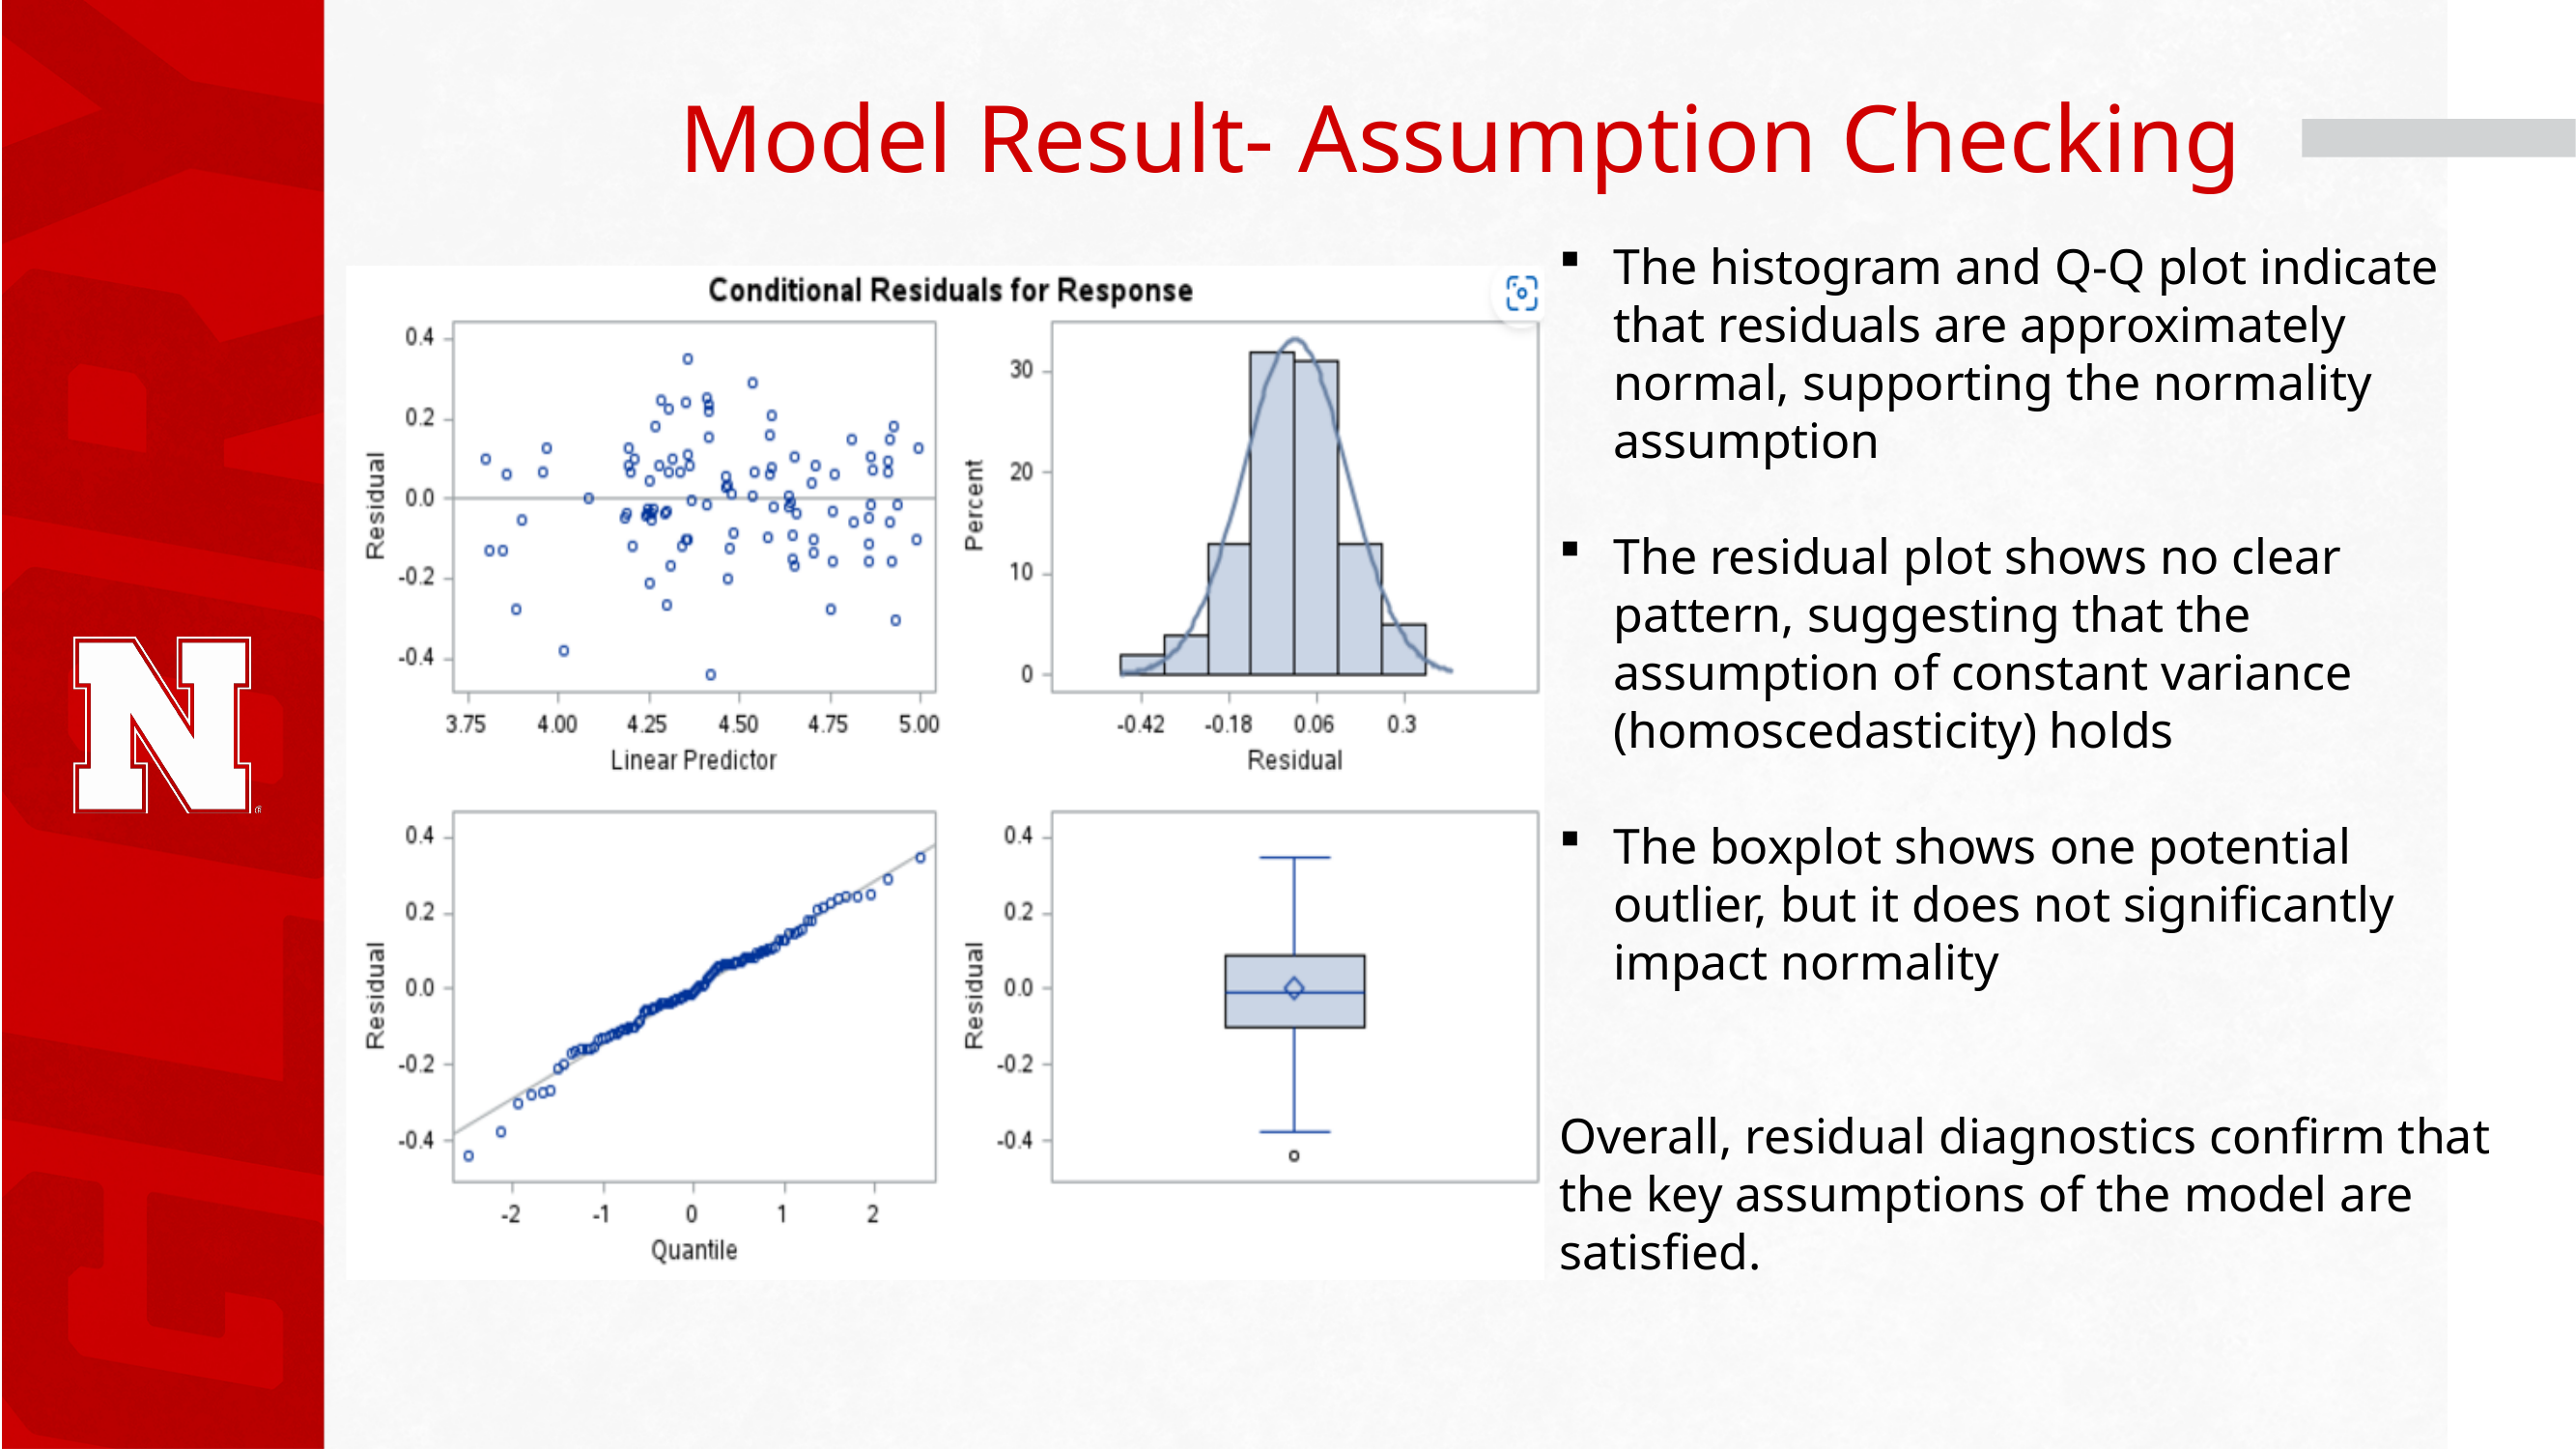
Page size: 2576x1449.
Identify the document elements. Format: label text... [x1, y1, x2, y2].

picture [2, 0, 2448, 1449]
title Model Result- Assumption Checking [346, 96, 2242, 174]
list The histogram and Q-Q plot indicate that residuals are approximately normal, supporting the normality assumption The residual plot shows no clear pattern, suggesting that the assumption of constant variance (homoscedasticity) holds The boxplot shows one potential outlier, but it does not significantly impact normality Overall, residual diagnostics confirm that the key assumptions of the model are satisfied. [1544, 229, 2512, 1317]
